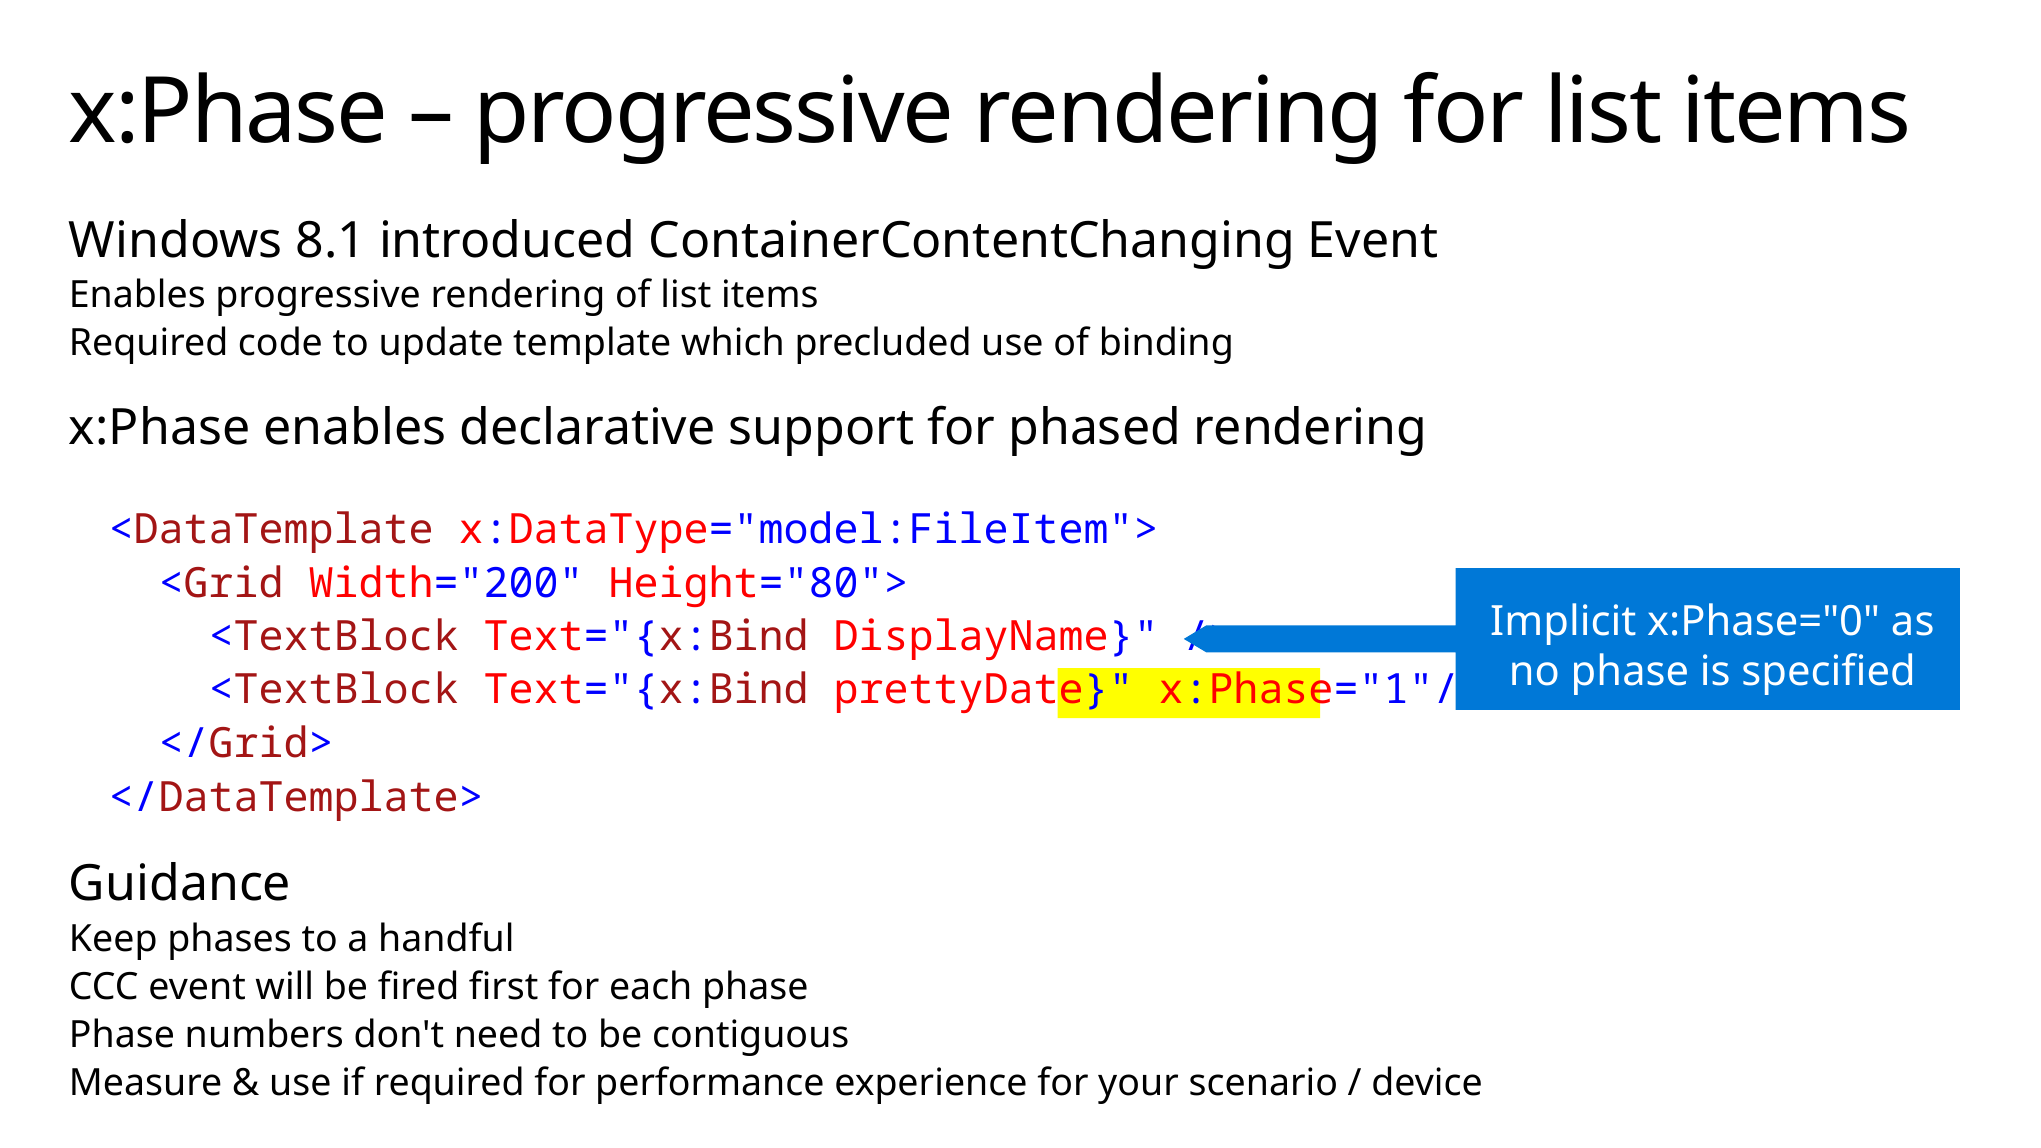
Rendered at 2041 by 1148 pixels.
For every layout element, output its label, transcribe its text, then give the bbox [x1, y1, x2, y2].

list Windows 8.1 introduced ContainerContentChanging Event Enables progressive rendering of list items Required code to update template which precluded use of binding x:Phase enables declarative support for phased rendering <DataTemplate x:DataType="model:FileItem"> <Grid Width="200" Height="80"> <TextBlock Text="{x:Bind DisplayName}" /> <TextBlock Text="{x:Bind prettyDate}" x:Phase="1"/> </Grid> </DataTemplate> Guidance Keep phases to a handful CCC event will be fired first for each phase Phase numbers don't need to be contiguous Measure & use if required for performance experience for your scenario / device [45, 198, 1996, 1144]
title x:Phase – progressive rendering for list items [45, 48, 1996, 198]
text_box Implicit x:Phase="0" as no phase is specified [1182, 567, 1961, 711]
